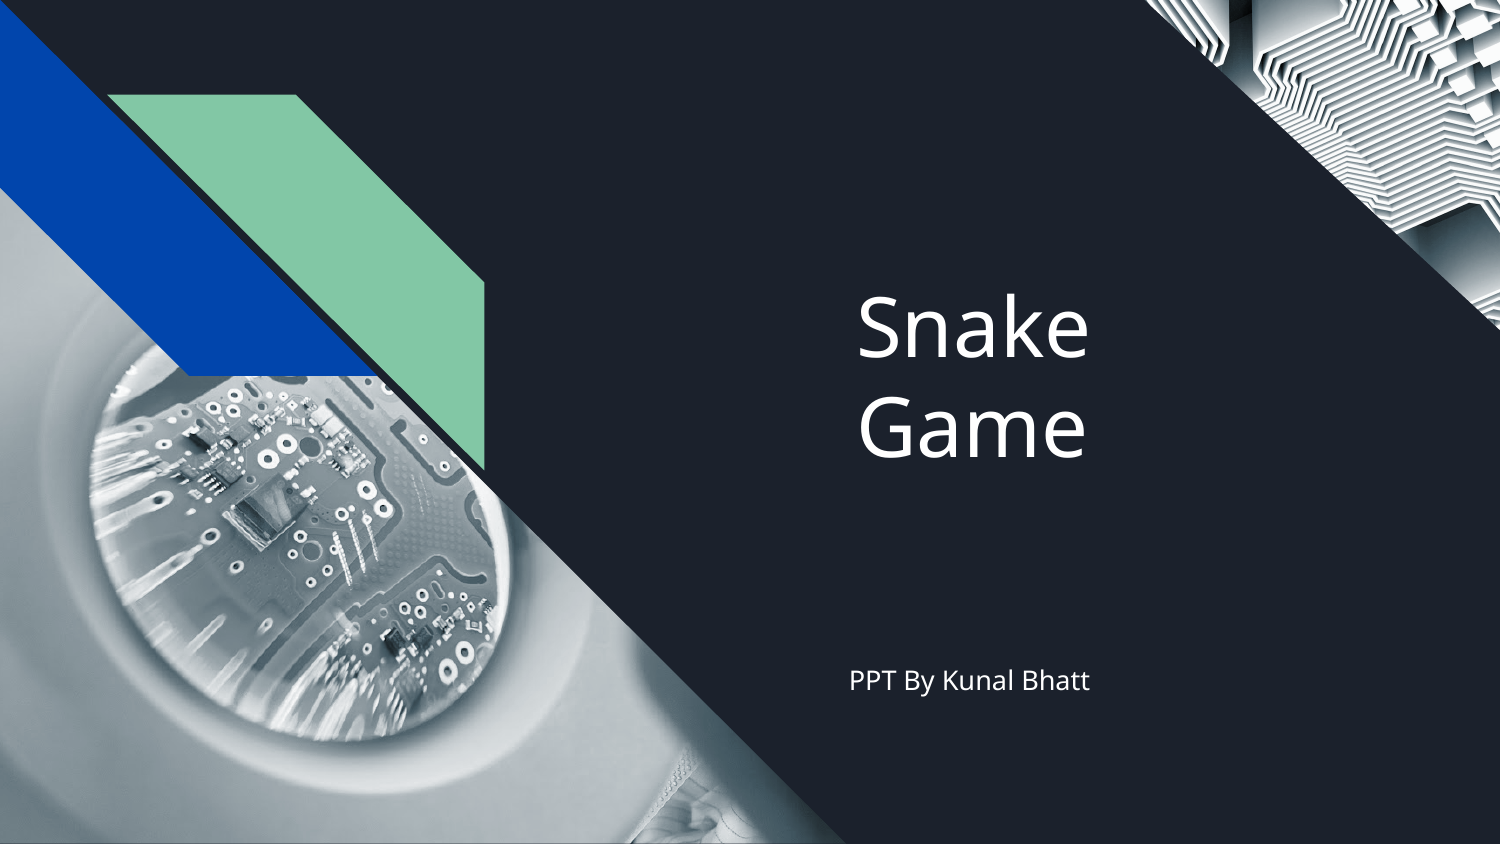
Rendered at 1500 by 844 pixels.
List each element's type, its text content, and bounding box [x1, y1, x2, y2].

picture [0, 189, 847, 844]
subtitle PPT By Kunal Bhatt [833, 643, 1404, 727]
picture [1144, 0, 1500, 331]
title Snake Game [580, 258, 1404, 518]
